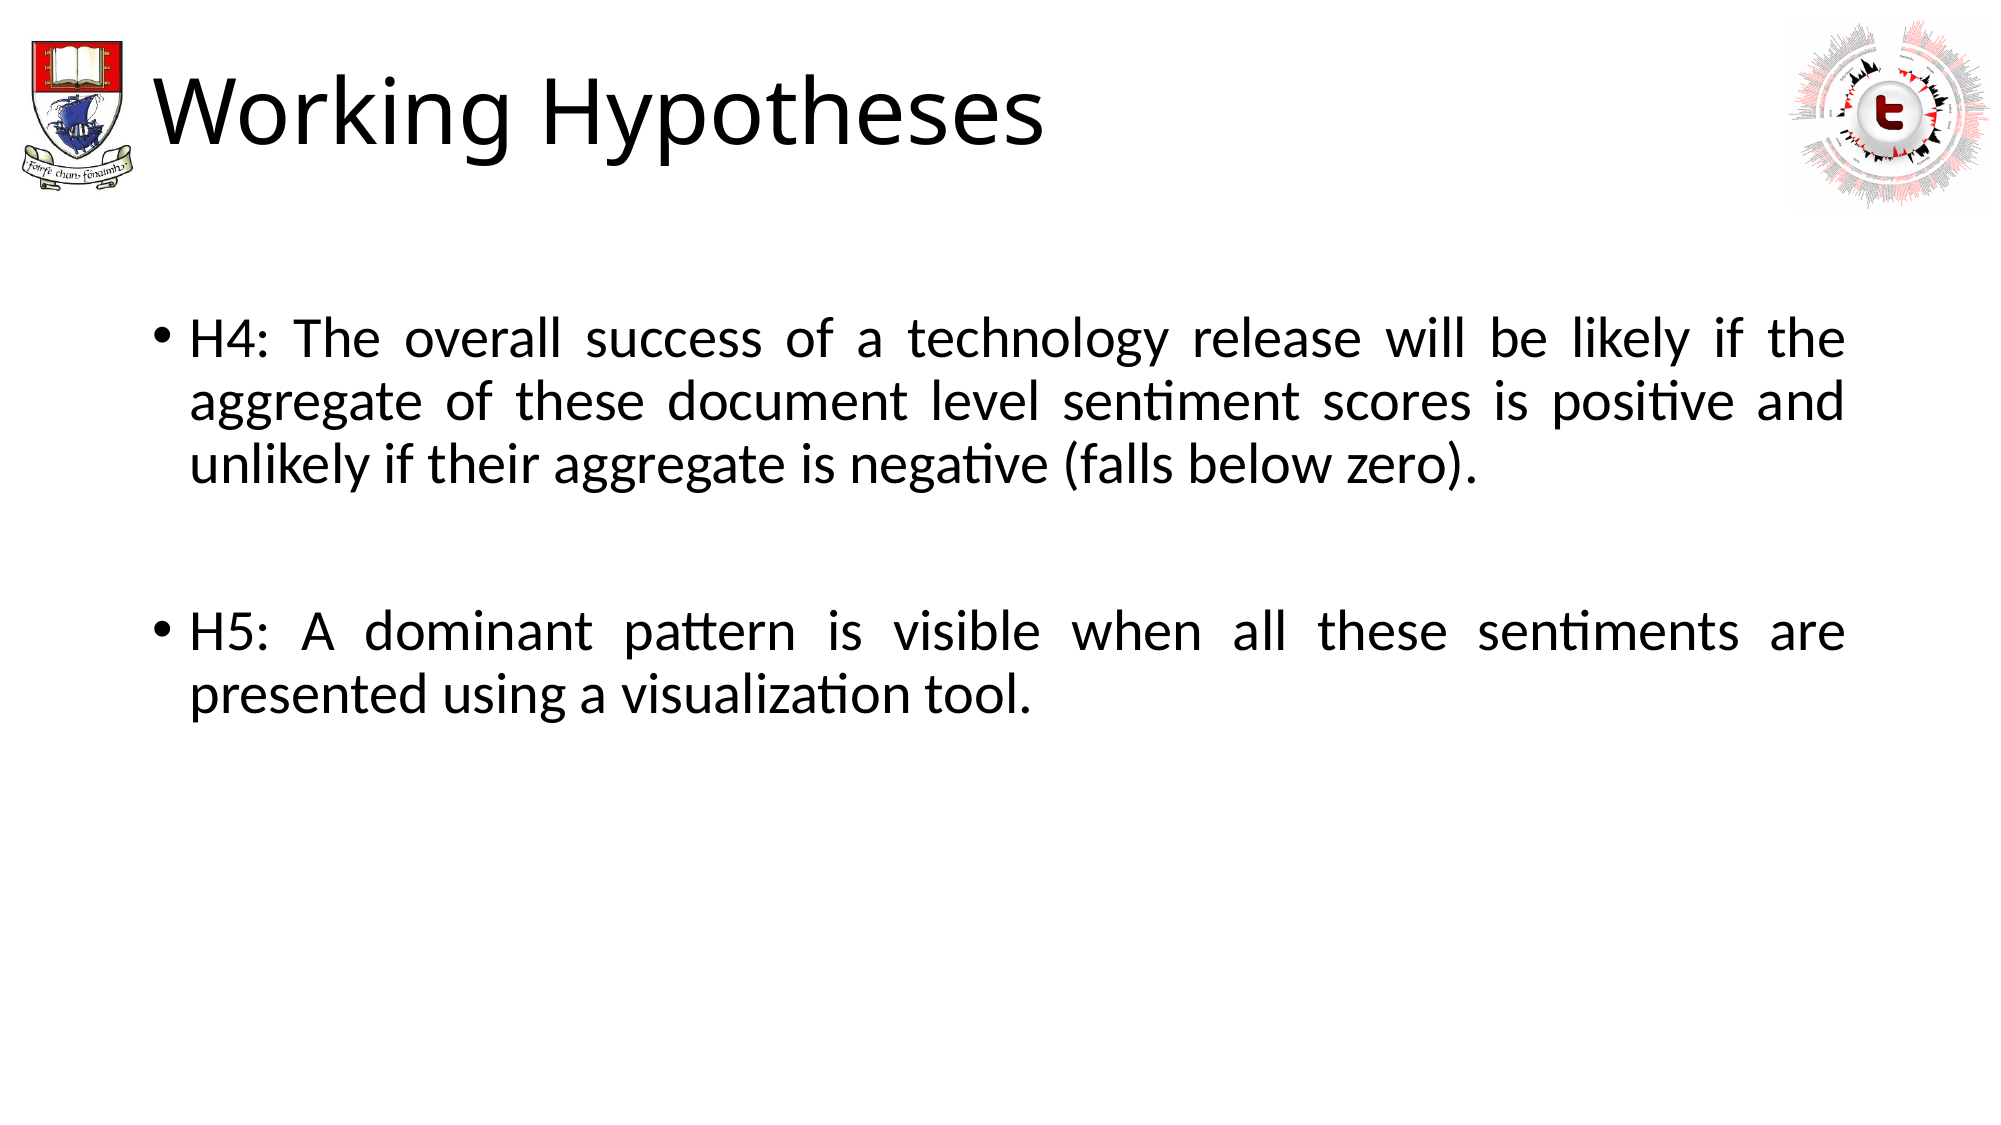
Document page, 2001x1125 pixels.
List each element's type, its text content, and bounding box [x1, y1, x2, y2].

text_box Working Hypotheses [137, 5, 1863, 224]
list H4: The overall success of a technology release will be likely if the aggregate of these document level sentiment scores is positive and unlikely if their aggregate is negative (falls below zero). H5: A dominant pattern is visible when all these sentiments are presented using a visualization tool. [137, 299, 1863, 1014]
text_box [1788, 19, 1991, 210]
picture [14, 33, 138, 196]
